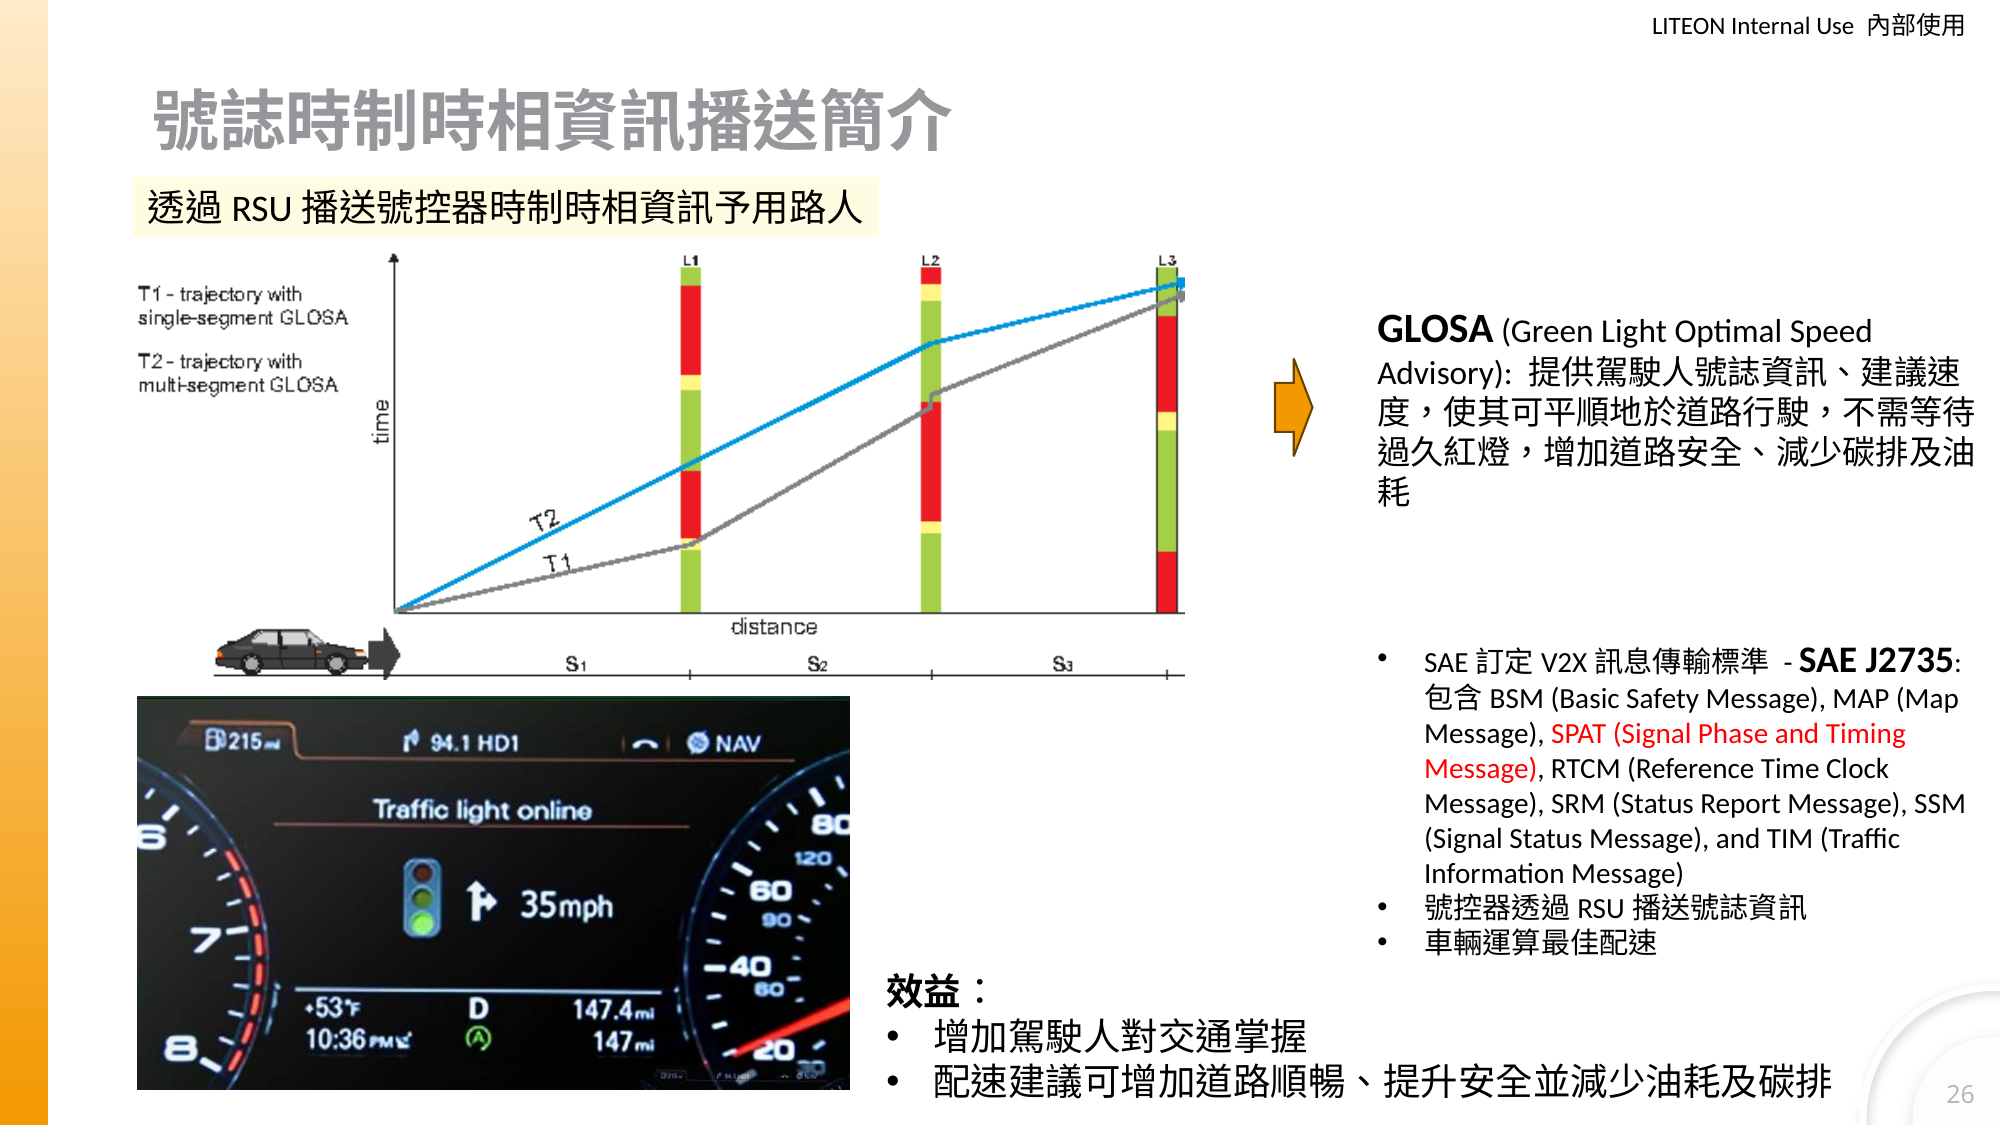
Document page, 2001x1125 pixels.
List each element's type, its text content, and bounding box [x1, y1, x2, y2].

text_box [0, 97, 48, 101]
text_box 透過RSU播送號控器時制時相資訊予用路人 [132, 176, 879, 237]
picture [1847, 972, 2000, 1125]
text_box 效益： 增加駕駛人對交通掌握 配速建議可增加道路順暢、提升安全並減少油耗及碳排 [871, 960, 1863, 1111]
picture [137, 696, 850, 1090]
slide_number 26 [1928, 1065, 1993, 1125]
text_box SAE訂定V2X訊息傳輸標準 - SAE J2735: 包含BSM (Basic Safety Message), MAP (Map Message), SPAT (Signal Phase and Timing Message), RTCM (Reference Time Clock Message), SRM (Status Report Message), SSM (Signal Status Message), and TIM (Traffic Information Message) 號控器透過RSU播送號誌資訊 車輛運算最佳配速 [1362, 627, 1993, 967]
text_box GLOSA (Green Light Optimal Speed Advisory): 提供駕駛人號誌資訊、建議速度，使其可平順地於道路行駛，不需等待過久紅燈，增加道路安全、減少碳排及油耗 [1362, 293, 1993, 519]
text_box [1273, 358, 1314, 457]
picture [110, 239, 1185, 680]
title 號誌時制時相資訊播送簡介 [137, 59, 1863, 188]
